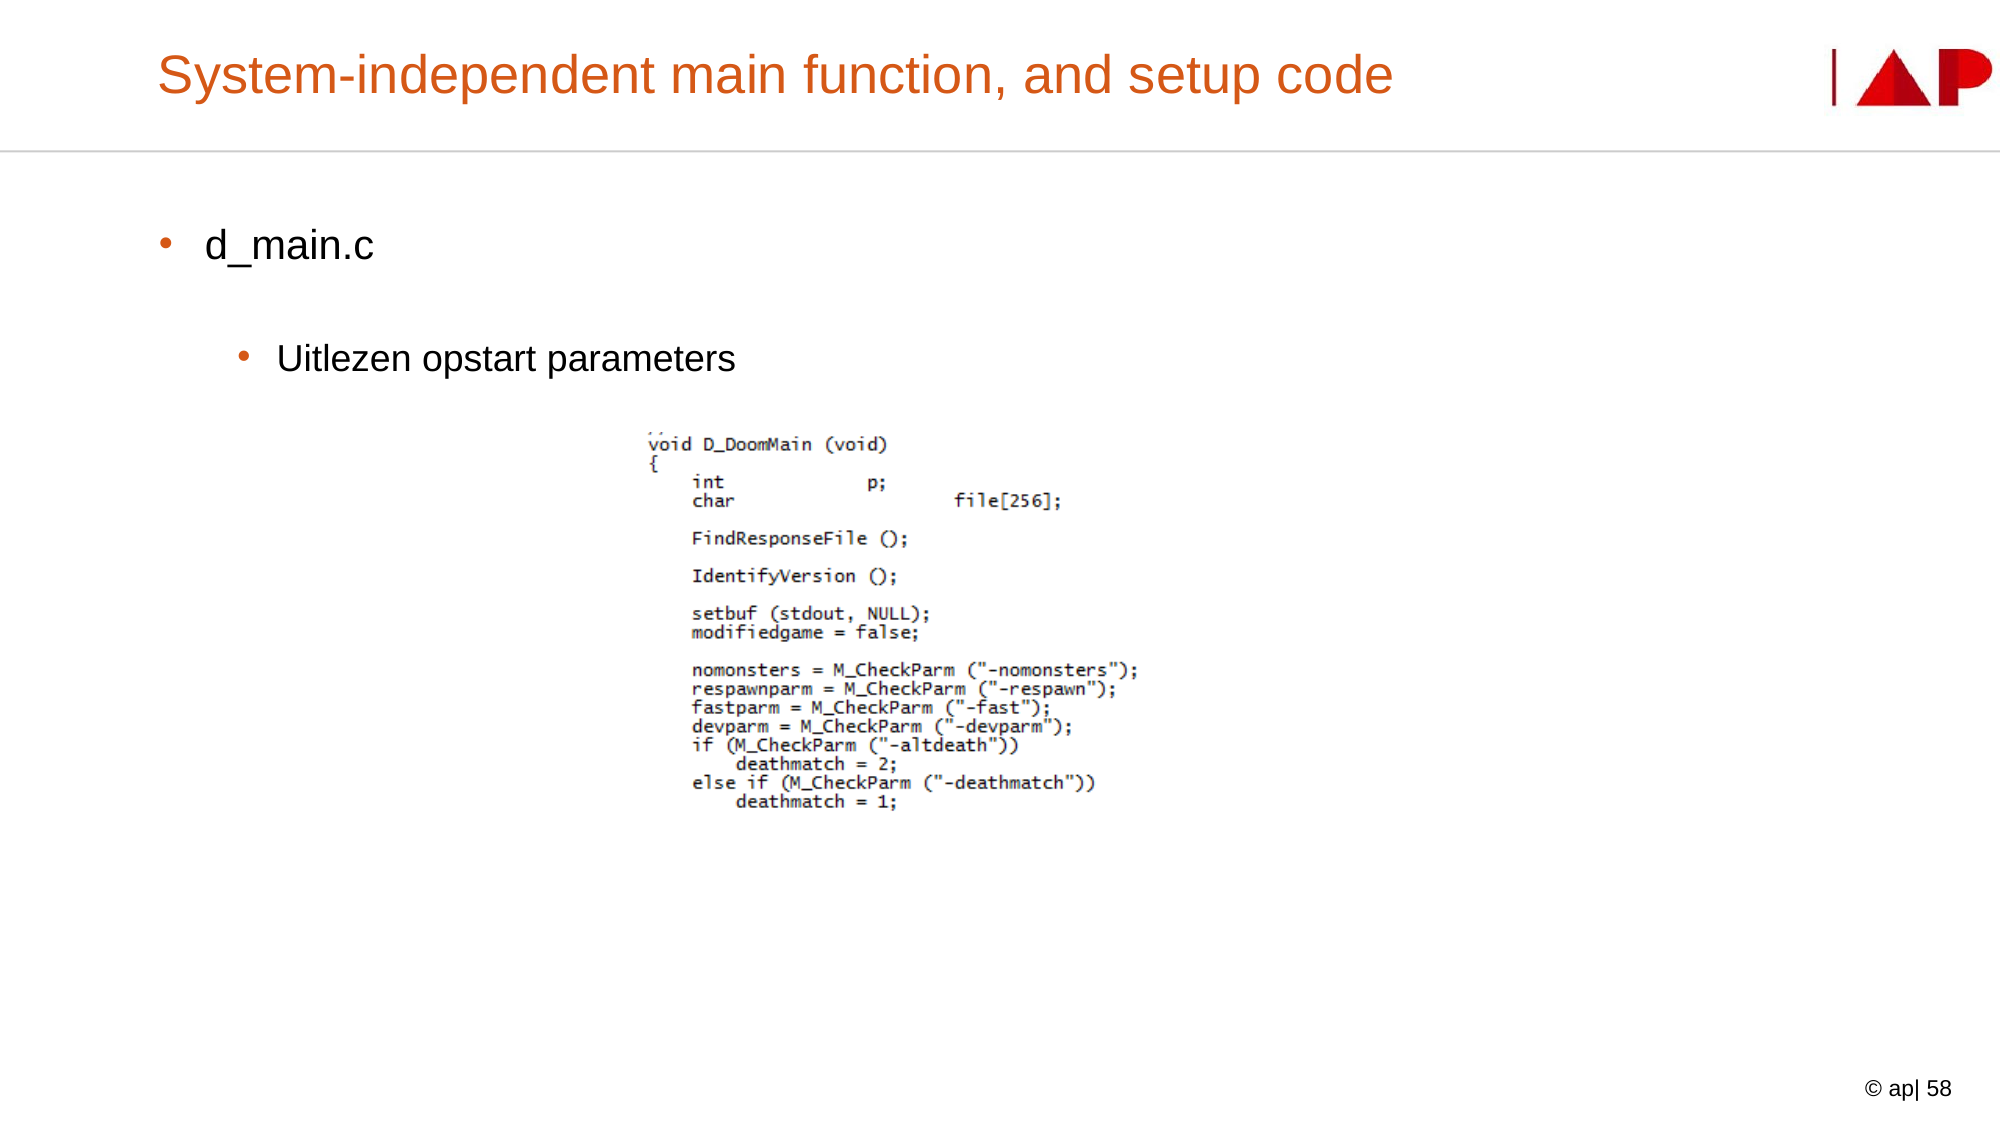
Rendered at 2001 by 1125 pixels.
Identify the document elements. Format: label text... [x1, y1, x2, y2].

picture [639, 432, 1264, 822]
title System-independent main function, and setup code [157, 0, 1843, 152]
list d_main.c Uitlezen opstart parameters [157, 217, 1955, 1023]
picture [1843, 10, 2000, 142]
slide_number © ap| 58 [1425, 1061, 1953, 1113]
